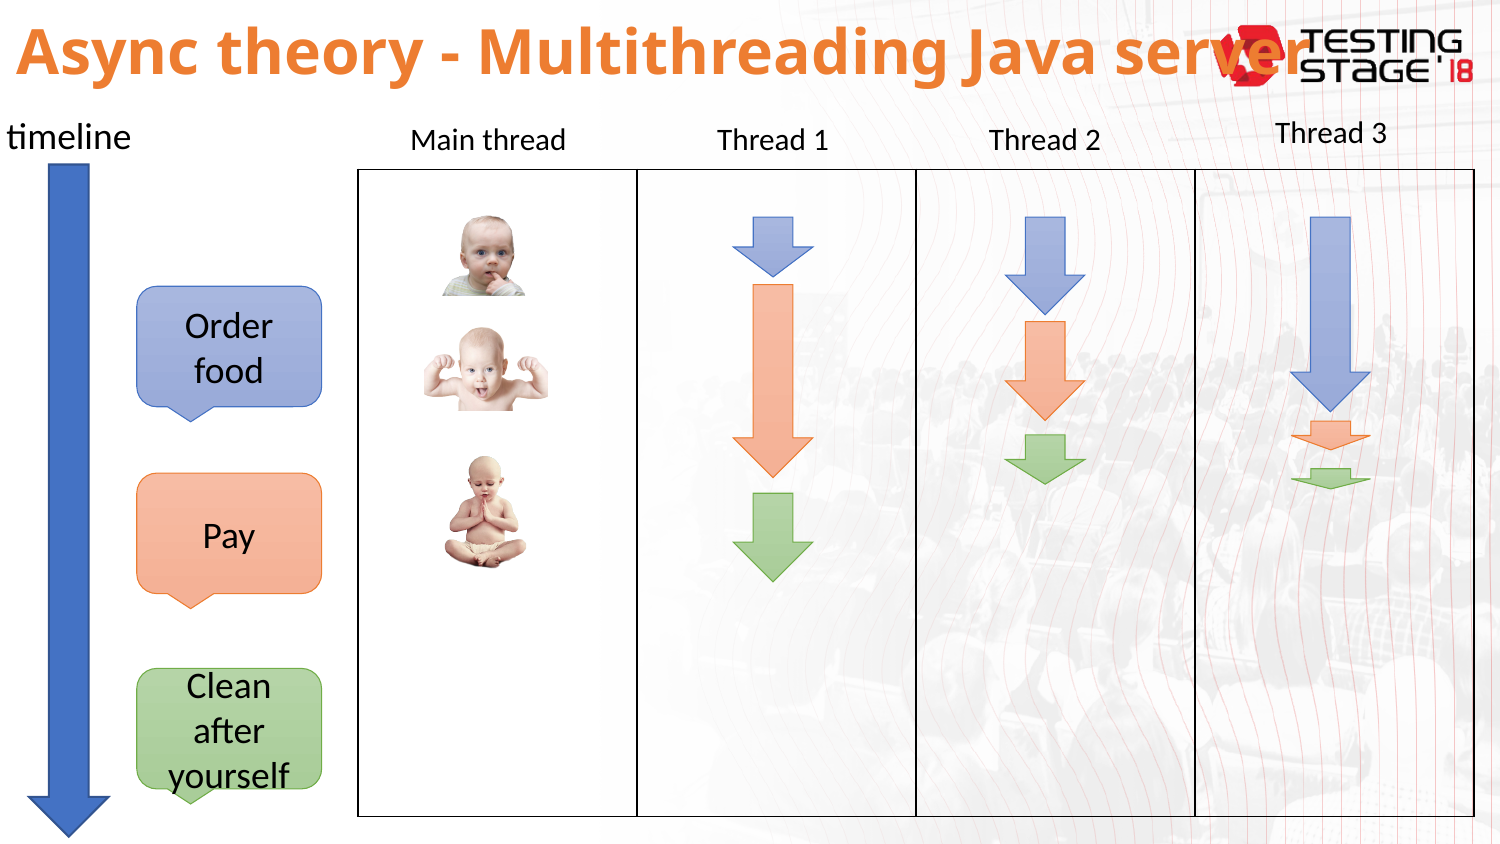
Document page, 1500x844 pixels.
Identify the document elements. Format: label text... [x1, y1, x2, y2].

text_box Order food [136, 285, 323, 423]
picture [424, 327, 549, 411]
text_box [731, 216, 815, 278]
text_box [1004, 321, 1087, 422]
text_box [732, 492, 815, 583]
table_header [917, 170, 1194, 816]
picture [388, 449, 573, 576]
text_box [1003, 434, 1087, 485]
picture [1197, 0, 1500, 115]
text_box Pay [136, 472, 323, 610]
text_box Thread 1 [664, 111, 882, 164]
text_box Thread 2 [936, 111, 1154, 164]
text_box Async theory - Multithreading Java server [1, 4, 1197, 95]
picture [440, 208, 526, 296]
table_header [359, 170, 636, 816]
text_box [732, 284, 815, 479]
table_header [638, 170, 915, 816]
table_header [1196, 170, 1473, 816]
text_box [1290, 420, 1371, 451]
text_box [1004, 216, 1087, 316]
text_box Thread 3 [1222, 115, 1440, 158]
text_box Clean after yourself [136, 667, 323, 805]
text_box [1290, 468, 1371, 490]
text_box [26, 165, 111, 839]
text_box timeline [0, 104, 170, 165]
text_box [1289, 216, 1372, 413]
text_box Main thread [379, 111, 598, 164]
